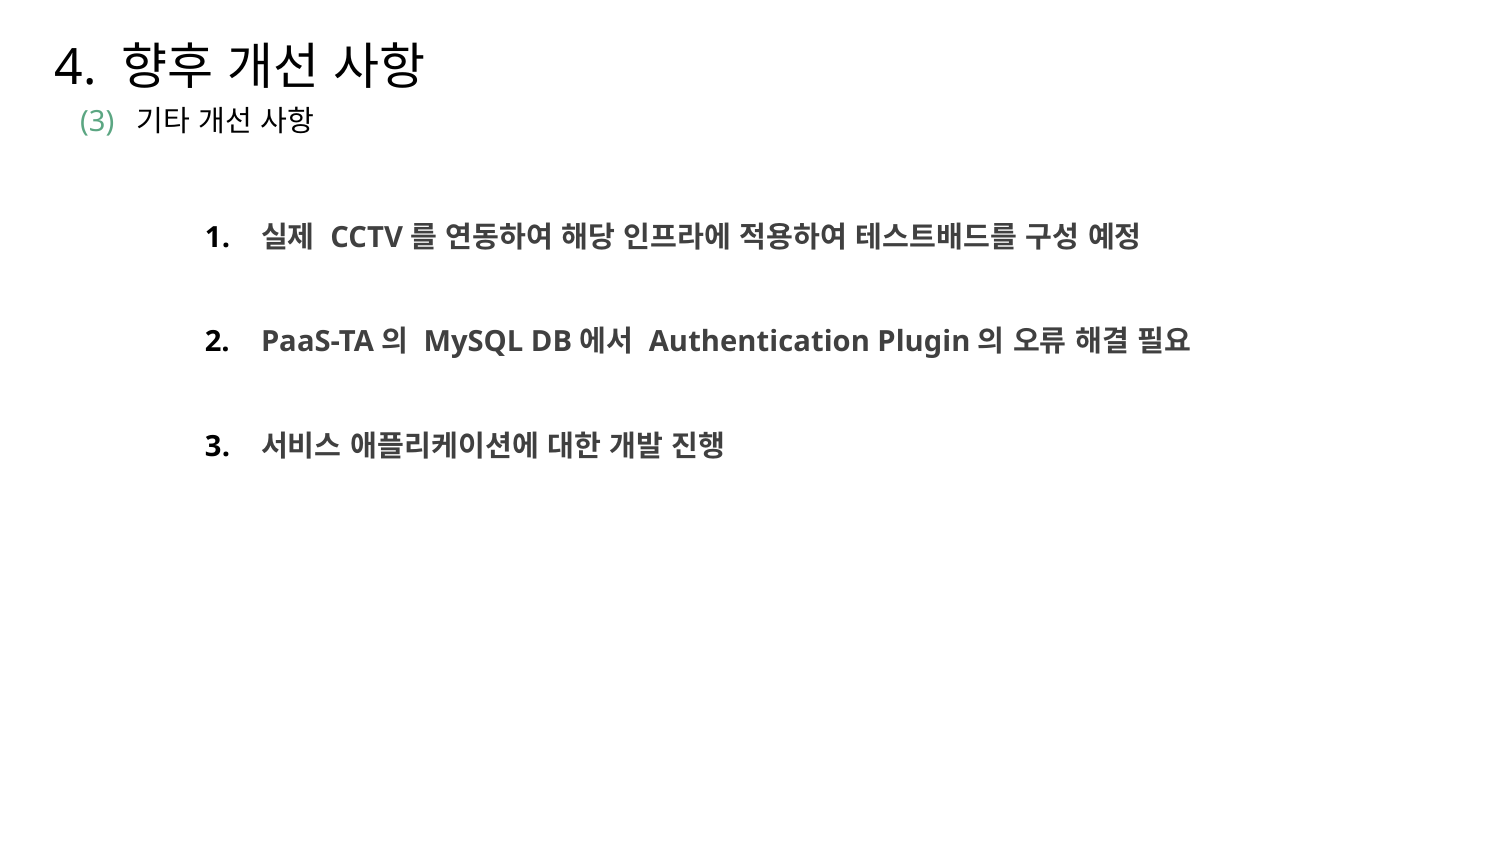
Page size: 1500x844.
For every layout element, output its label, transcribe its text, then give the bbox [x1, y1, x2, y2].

text_box 4. 향후 개선 사항 [39, 0, 498, 143]
text_box 실제 CCTV를 연동하여 해당 인프라에 적용하여 테스트배드를 구성 예정 PaaS-TA의 MySQL DB에서 Authentication Plugin의 오류 해결 필요 서비스 애플리케이션에 대한 개발 진행 [190, 192, 1304, 470]
text_box (3) 기타 개선 사항 [65, 42, 722, 198]
